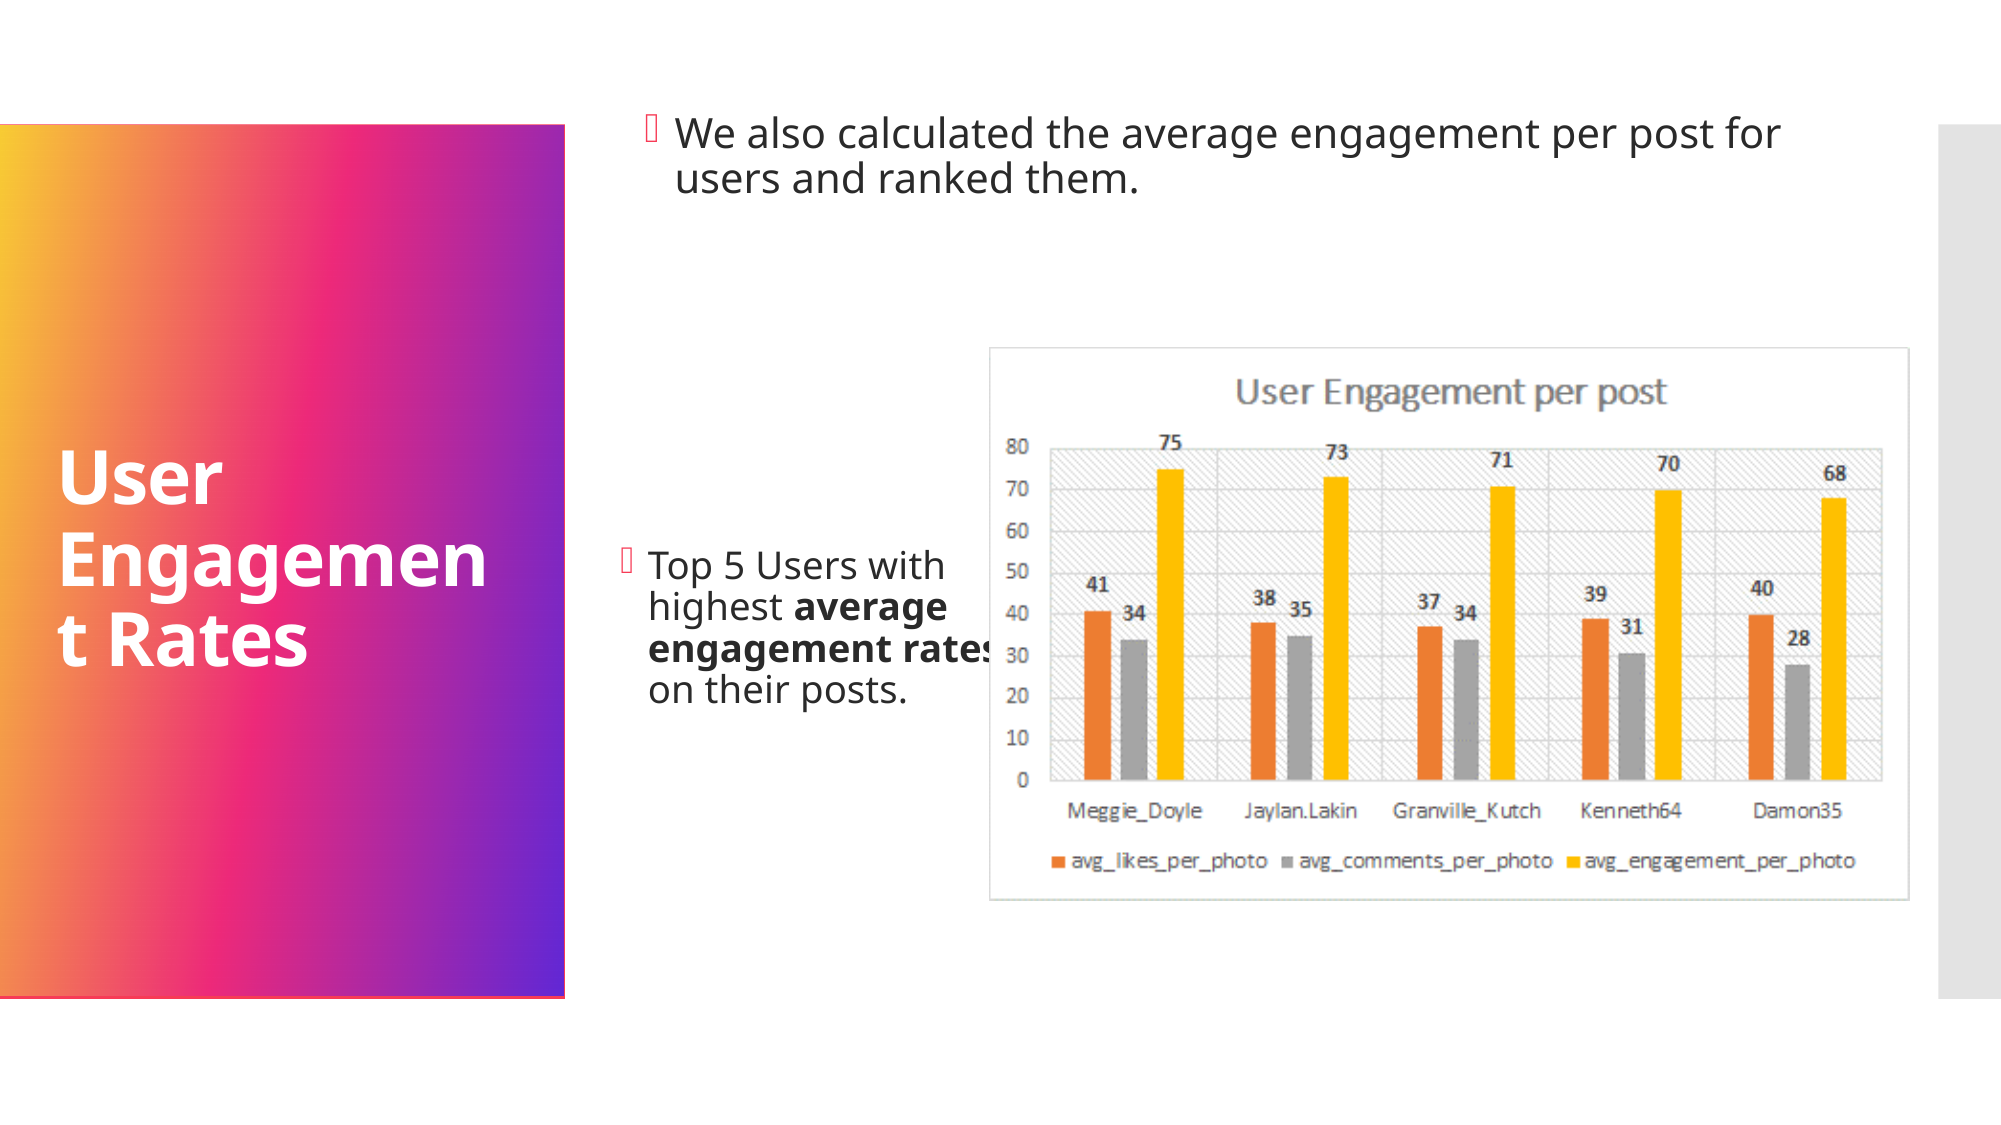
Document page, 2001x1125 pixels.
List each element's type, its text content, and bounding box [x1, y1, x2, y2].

text_box Top 5 Users with highest average engagement rates on their posts. [605, 537, 989, 721]
list We also calculated the average engagement per post for users and ranked them. [629, 65, 1830, 249]
picture [0, 124, 565, 997]
picture [989, 347, 1910, 901]
